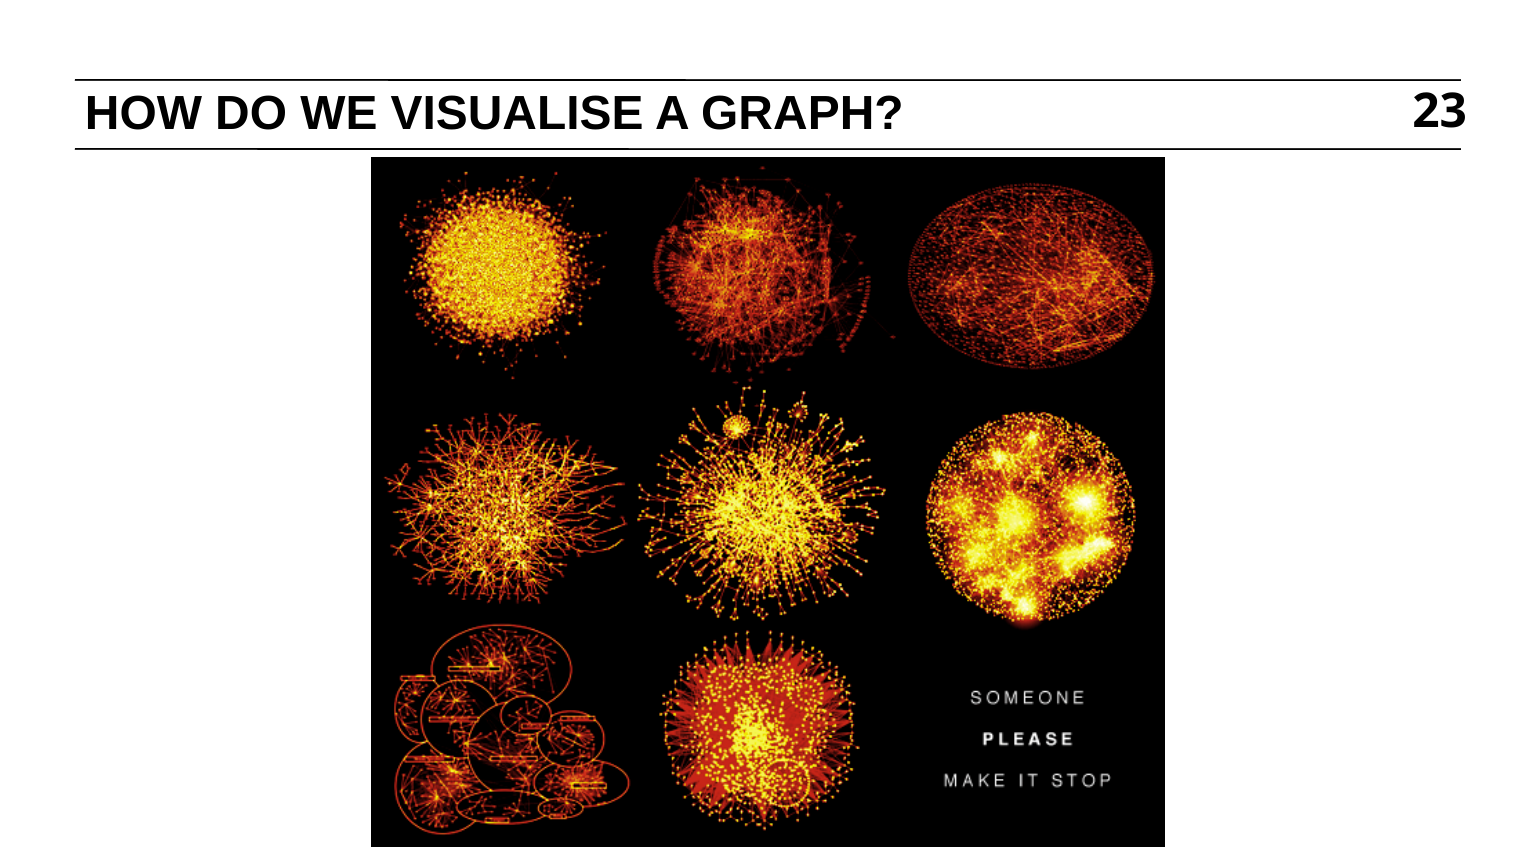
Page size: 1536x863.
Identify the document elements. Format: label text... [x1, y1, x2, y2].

title HOW DO WE VISUALISE A GRAPH? [76, 82, 1369, 251]
slide_number 23 [1410, 83, 1470, 142]
picture [371, 157, 1165, 847]
